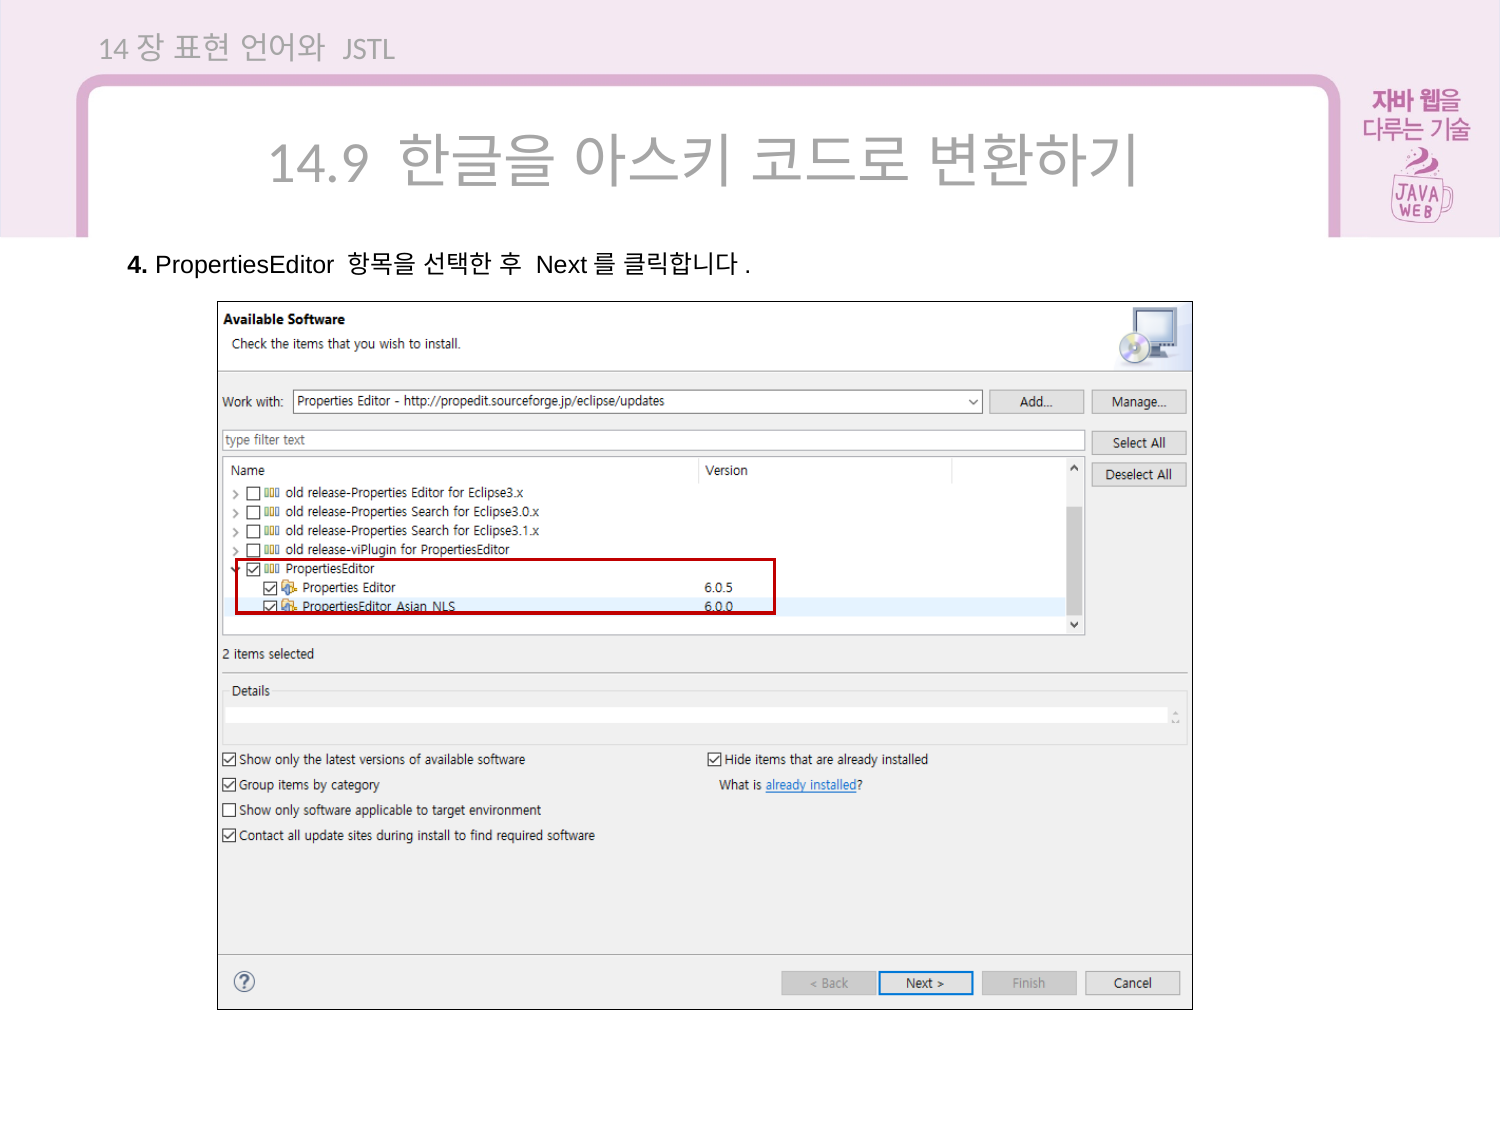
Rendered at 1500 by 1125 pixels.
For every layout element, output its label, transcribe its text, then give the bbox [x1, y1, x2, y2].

picture [0, 0, 1500, 1125]
text_box 4. PropertiesEditor 항목을 선택한 후 Next를 클릭합니다. [112, 241, 1328, 286]
text_box 14.9 한글을 아스키 코드로 변환하기 [178, 117, 1229, 202]
text_box 14장 표현 언어와 JSTL [82, 0, 1133, 74]
